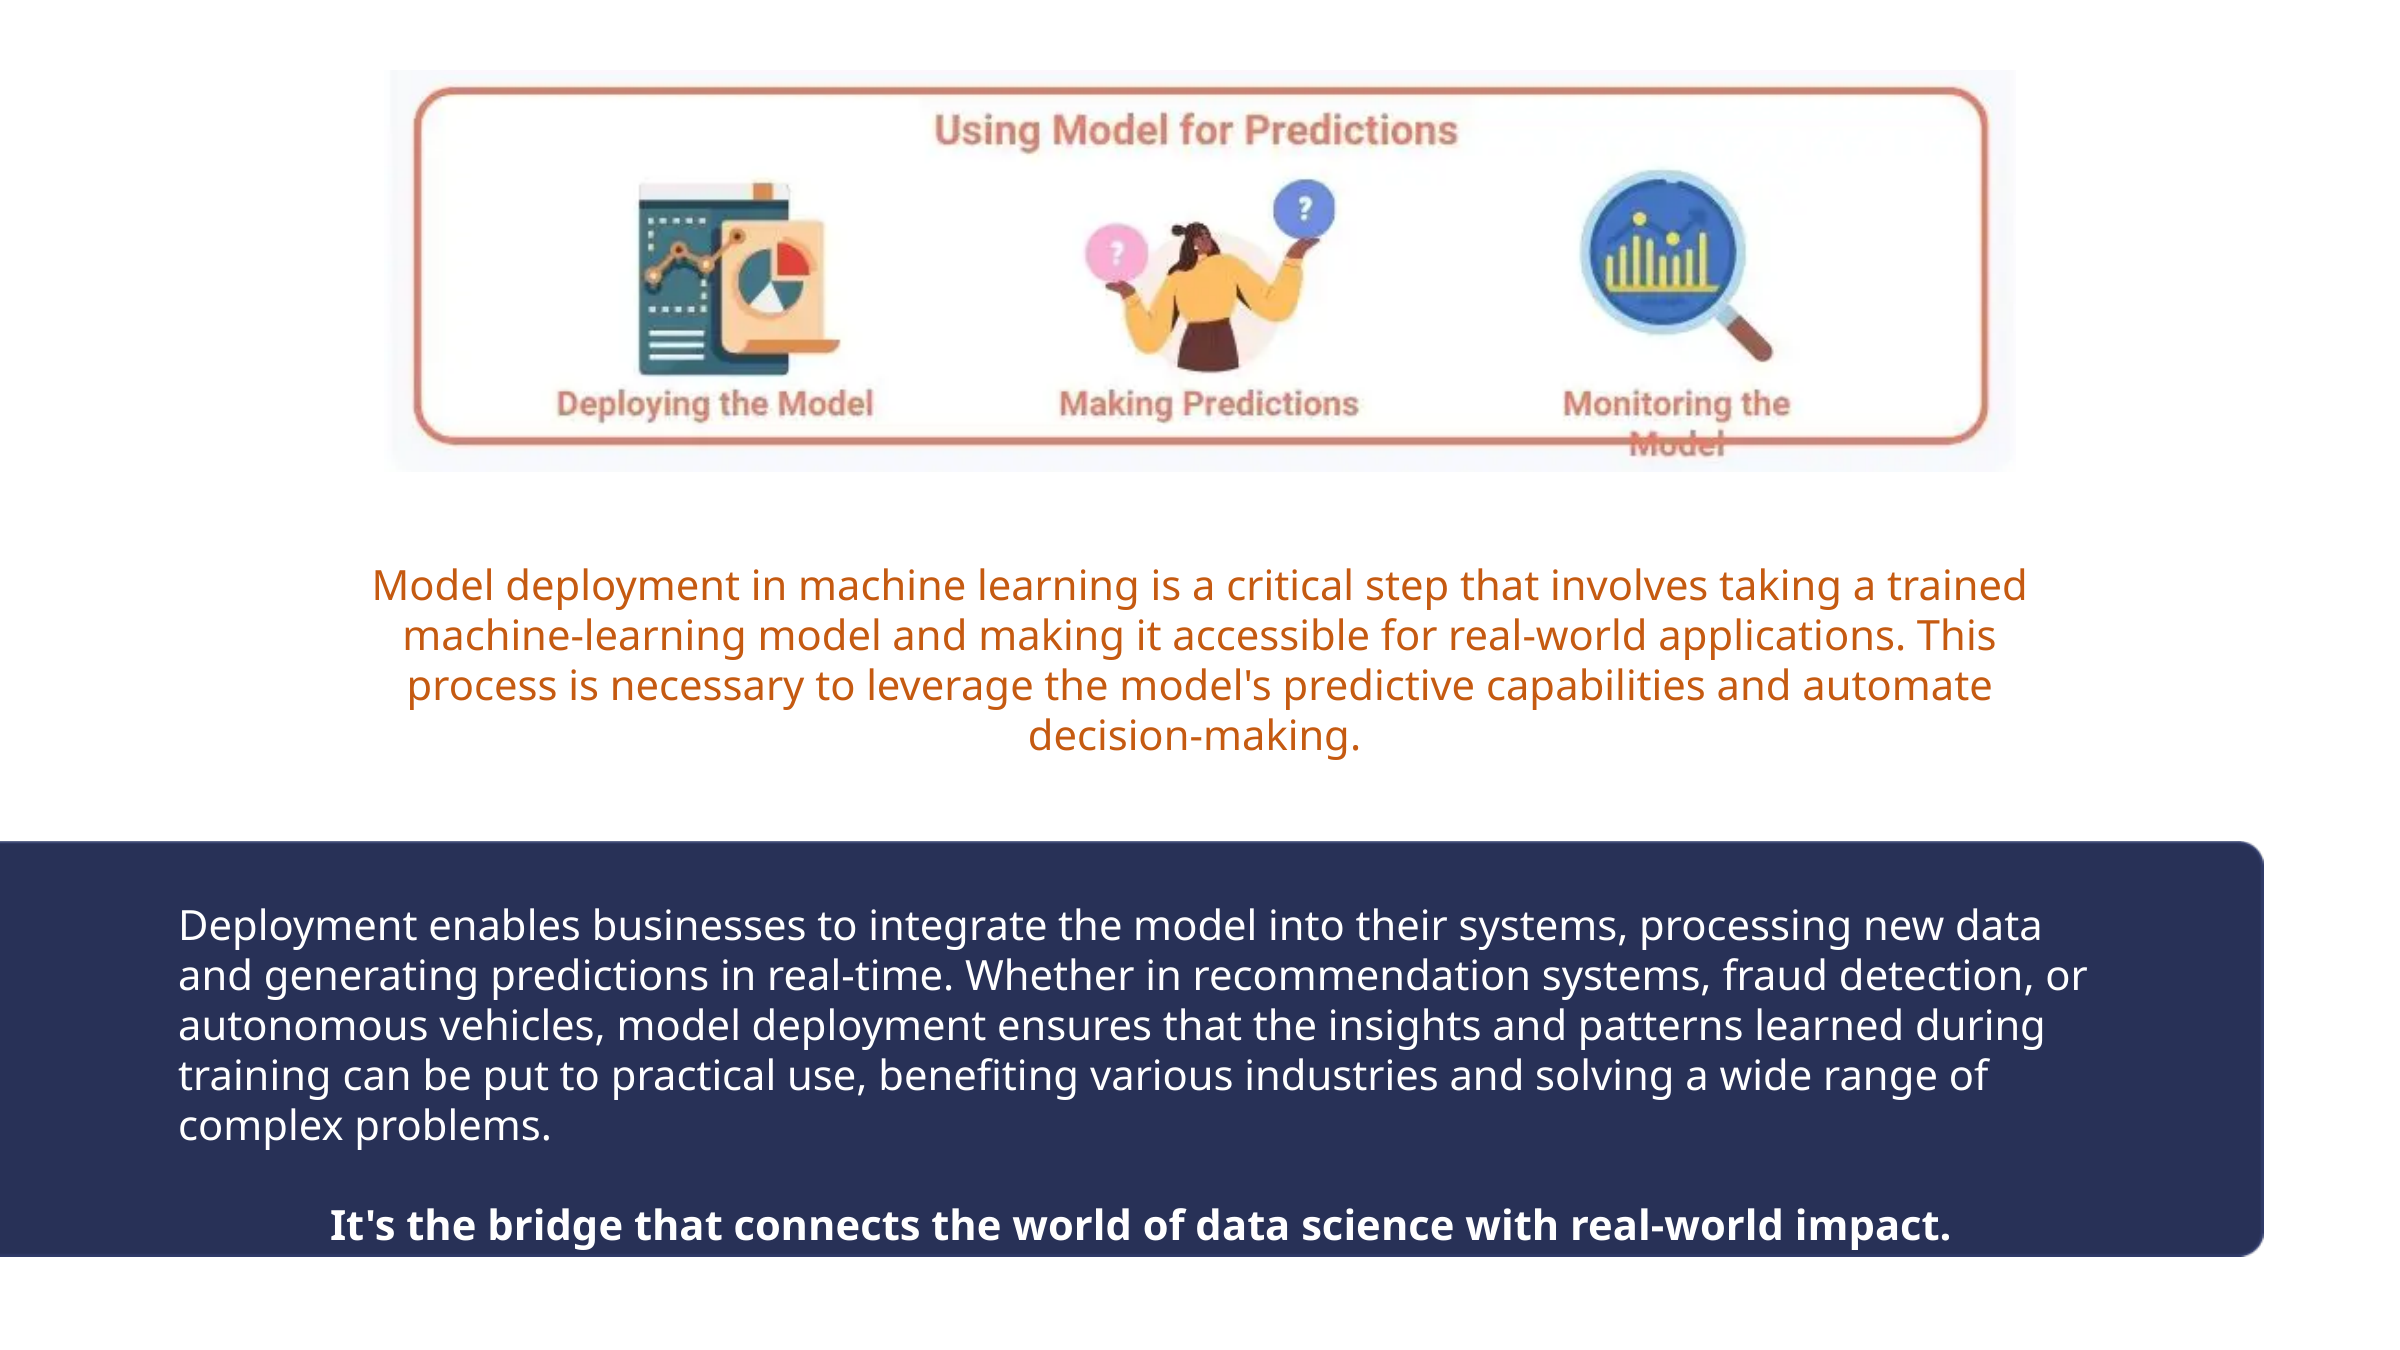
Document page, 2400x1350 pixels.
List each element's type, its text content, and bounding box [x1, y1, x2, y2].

picture [0, 841, 2264, 1257]
text_box Model deployment in machine learning is a critical step that involves taking a trained machine-learning model and making it accessible for real-world applications. This process is necessary to leverage the model's predictive capabilities and automate decision-making. [328, 551, 2072, 767]
picture [383, 70, 2016, 472]
